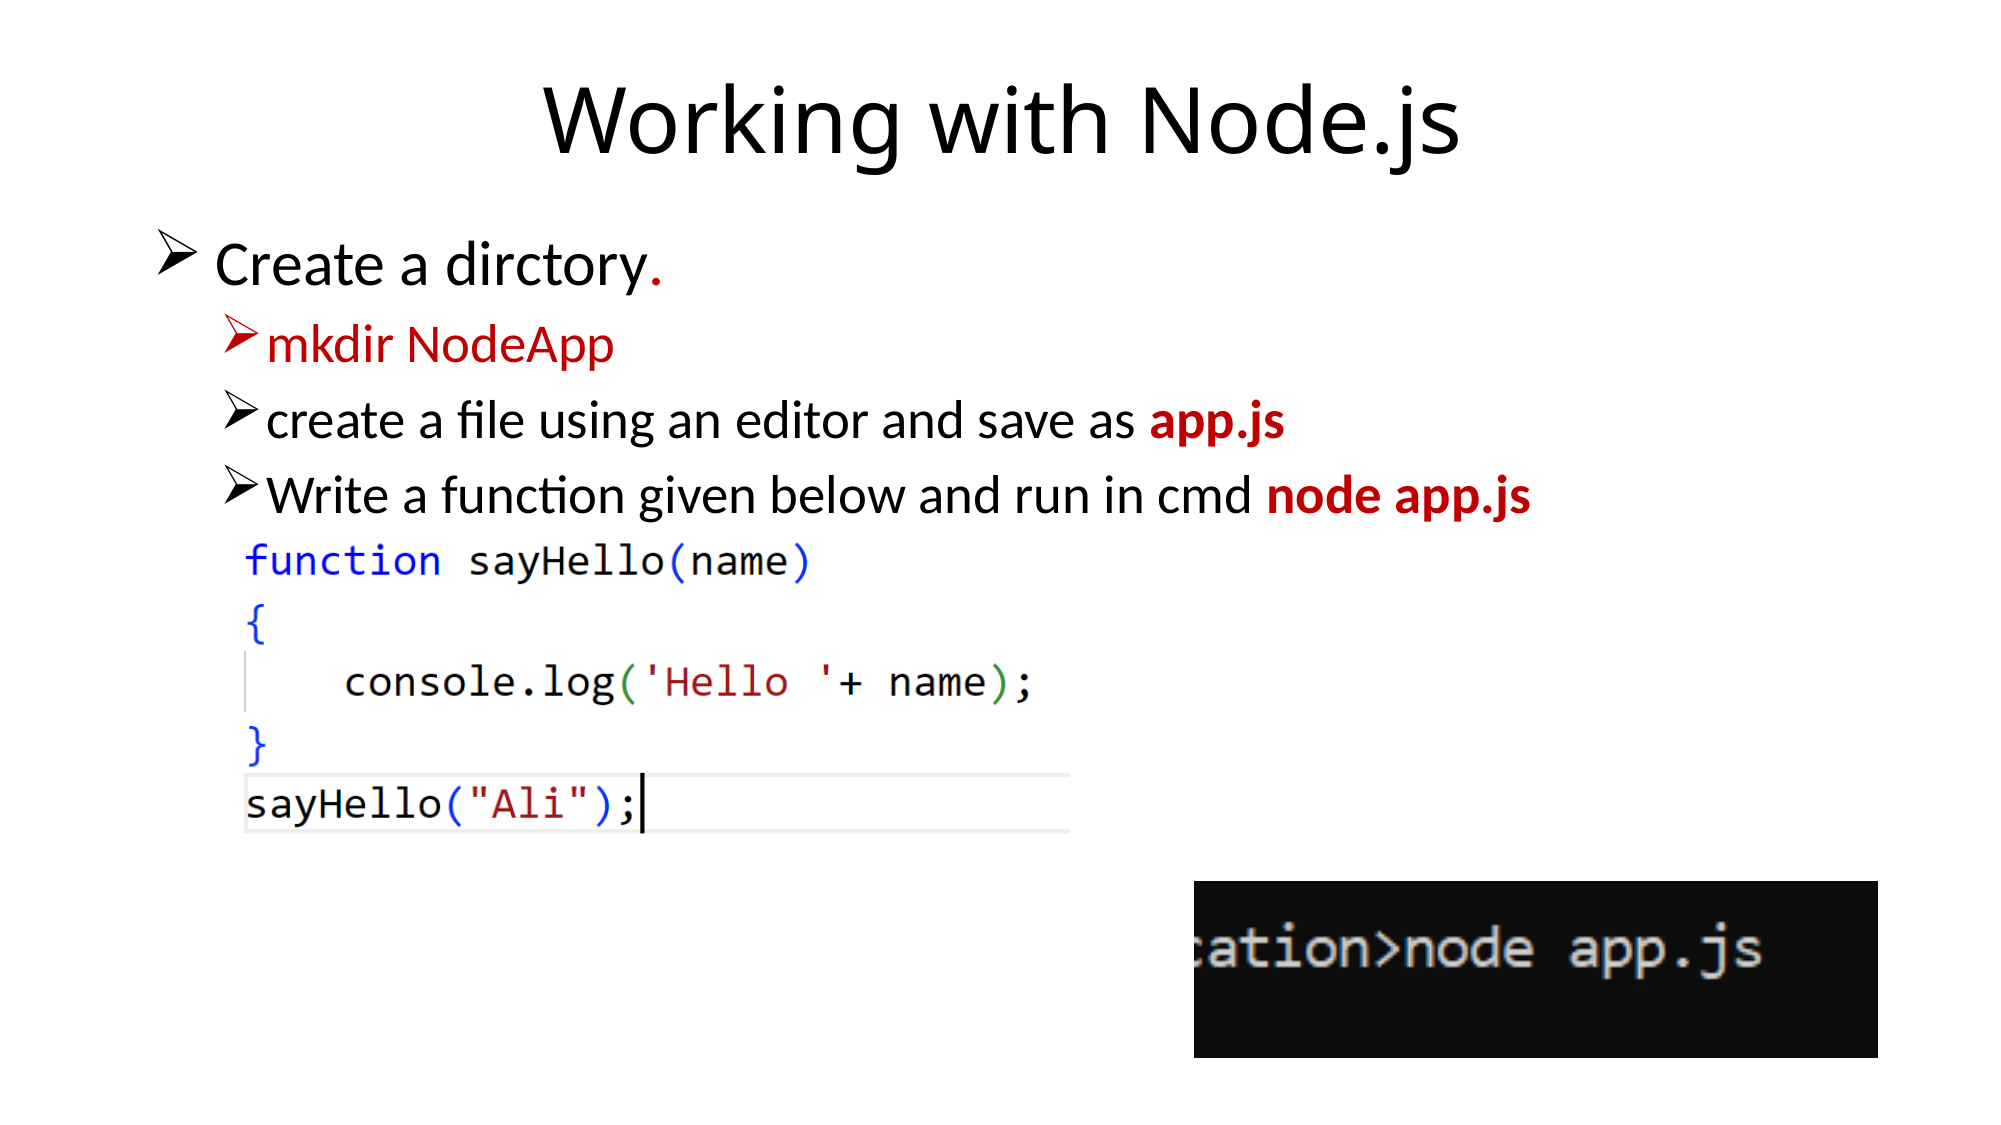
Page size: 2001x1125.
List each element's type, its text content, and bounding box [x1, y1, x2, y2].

title Working with Node.js [152, 15, 1878, 214]
list Create a dirctory. mkdir NodeApp create a file using an editor and save as app.js Write a function given below and run in cmd node app.js [137, 214, 1881, 533]
picture [219, 532, 1070, 872]
picture [1194, 881, 1878, 1058]
